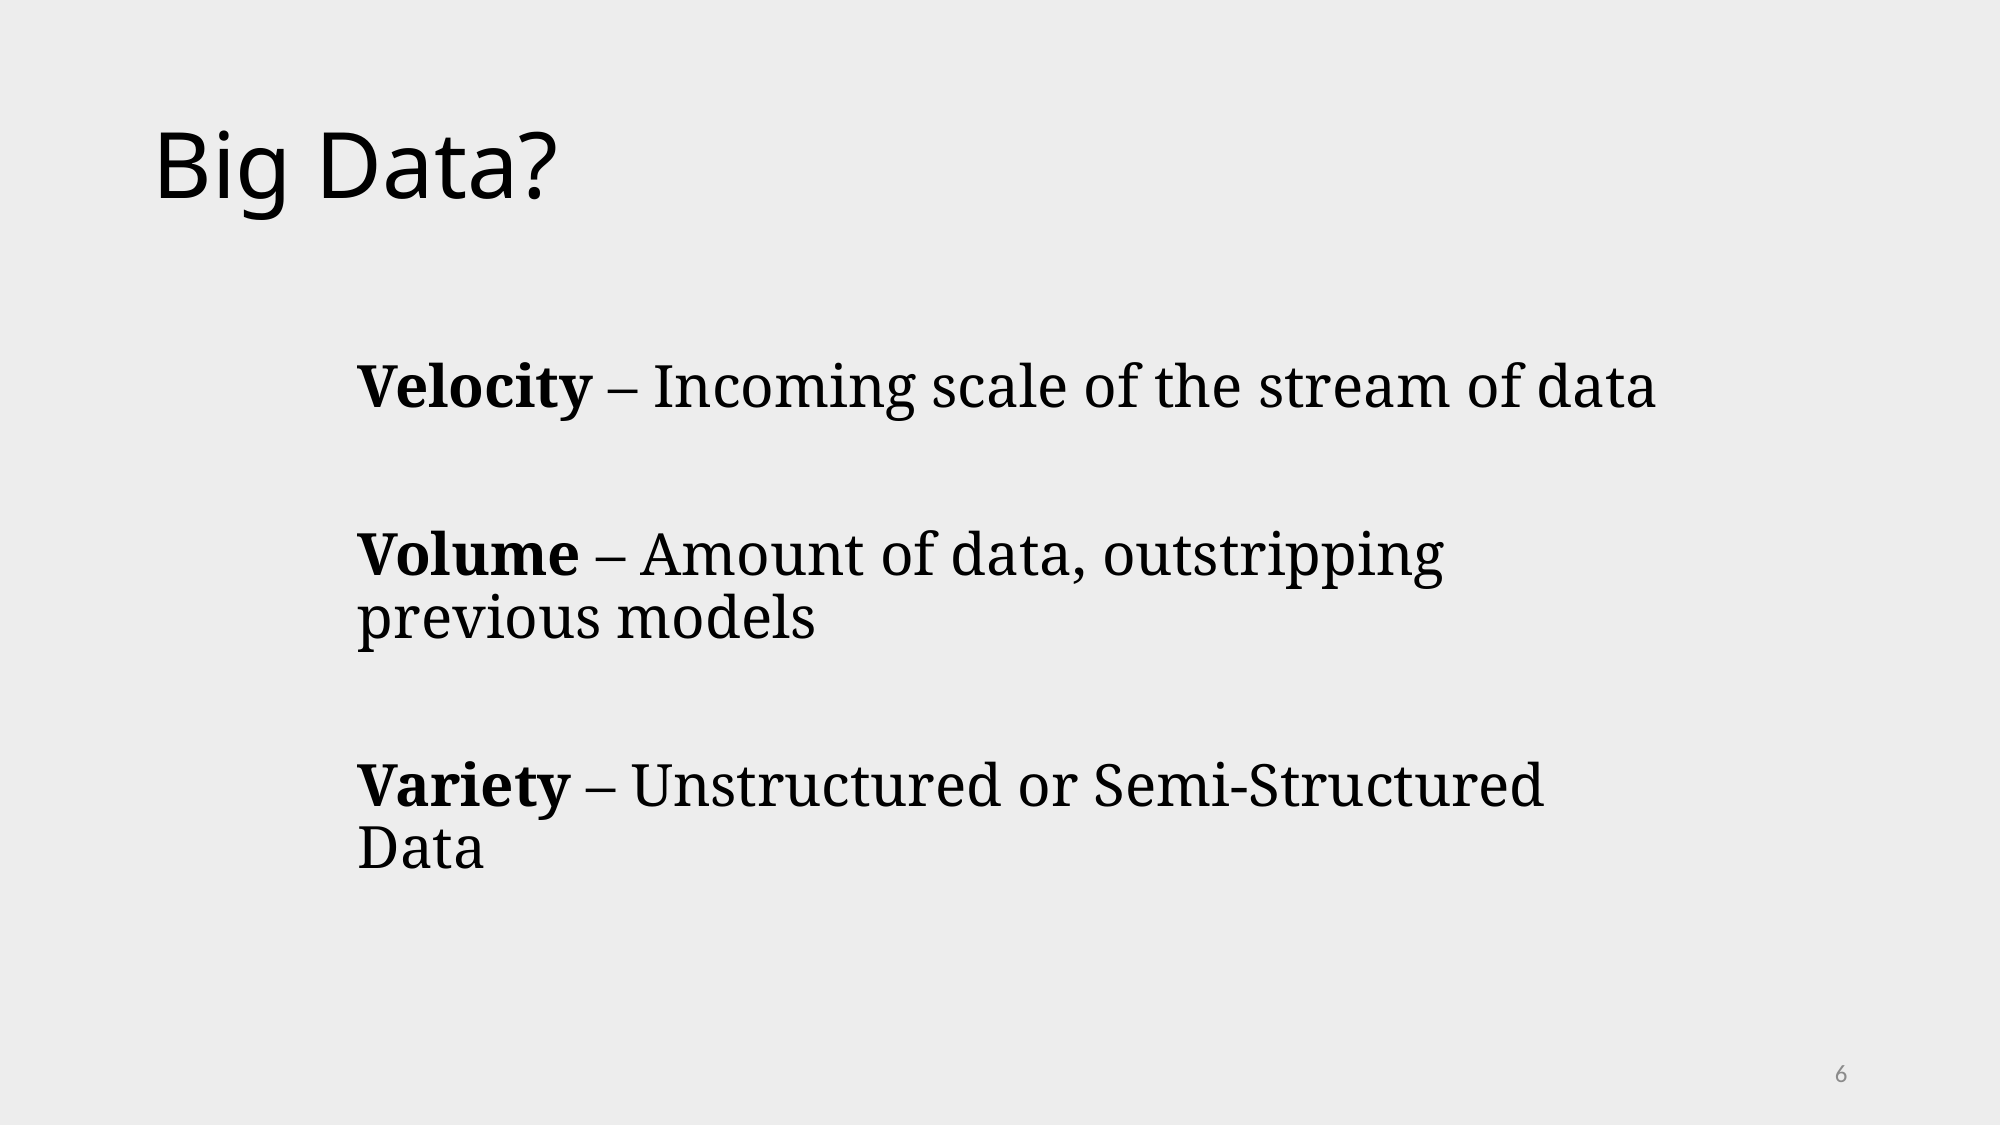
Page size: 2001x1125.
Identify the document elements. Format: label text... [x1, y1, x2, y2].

slide_number 6 [1412, 1042, 1863, 1103]
title Big Data? [137, 59, 1863, 278]
list Velocity – Incoming scale of the stream of data Volume – Amount of data, outstripping previous models Variety – Unstructured or Semi-Structured Data [324, 350, 1675, 1125]
